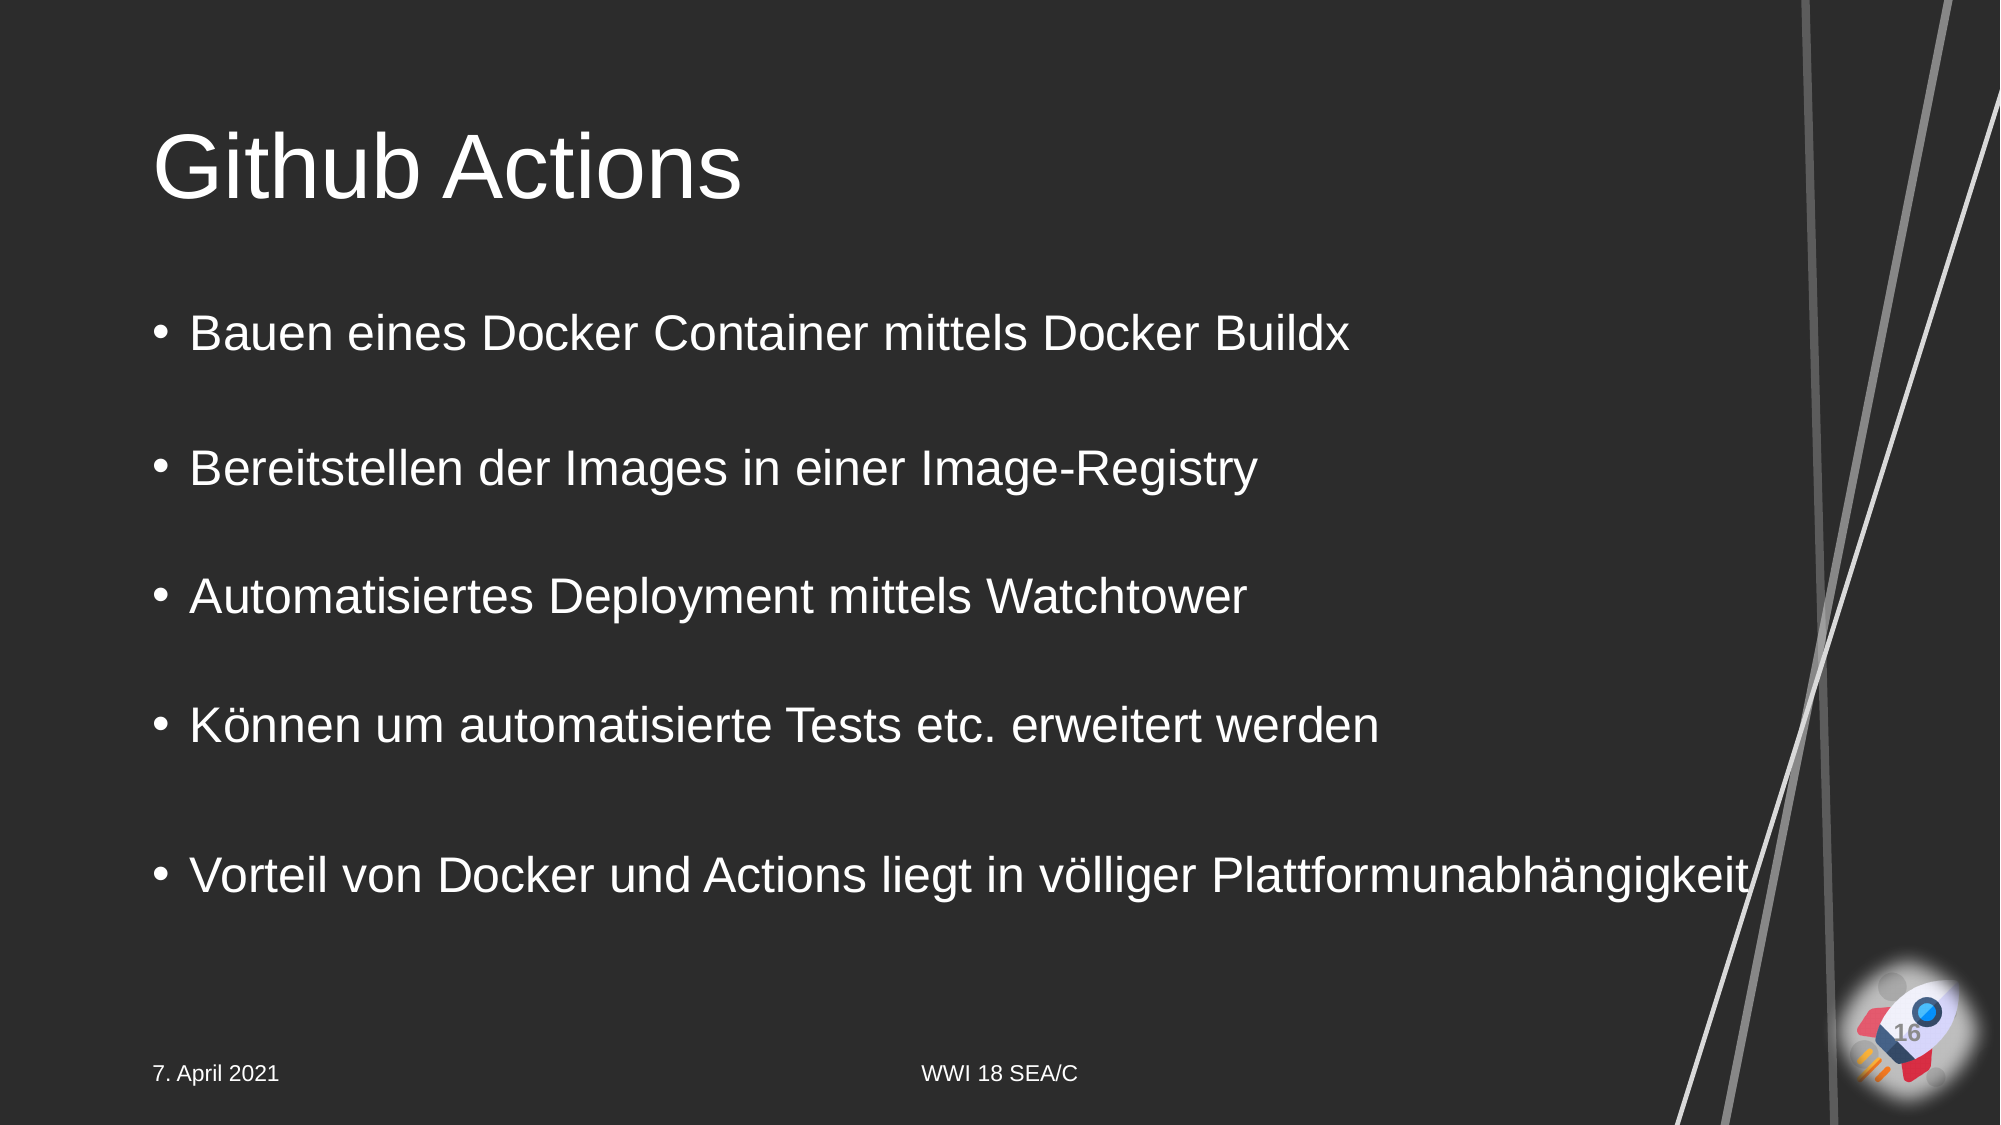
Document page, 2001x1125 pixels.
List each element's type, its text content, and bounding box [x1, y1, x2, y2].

list Bauen eines Docker Container mittels Docker Buildx Bereitstellen der Images in einer Image-Registry Automatisiertes Deployment mittels Watchtower Können um automatisierte Tests etc. erweitert werden Vorteil von Docker und Actions liegt in völliger Plattformunabhängigkeit [137, 299, 1863, 1014]
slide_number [137, 1042, 588, 1103]
title Github Actions [137, 59, 1863, 278]
picture [1840, 963, 1976, 1099]
slide_number 16 [1865, 1001, 1950, 1061]
footer WWI 18 SEA/C [662, 1042, 1338, 1103]
